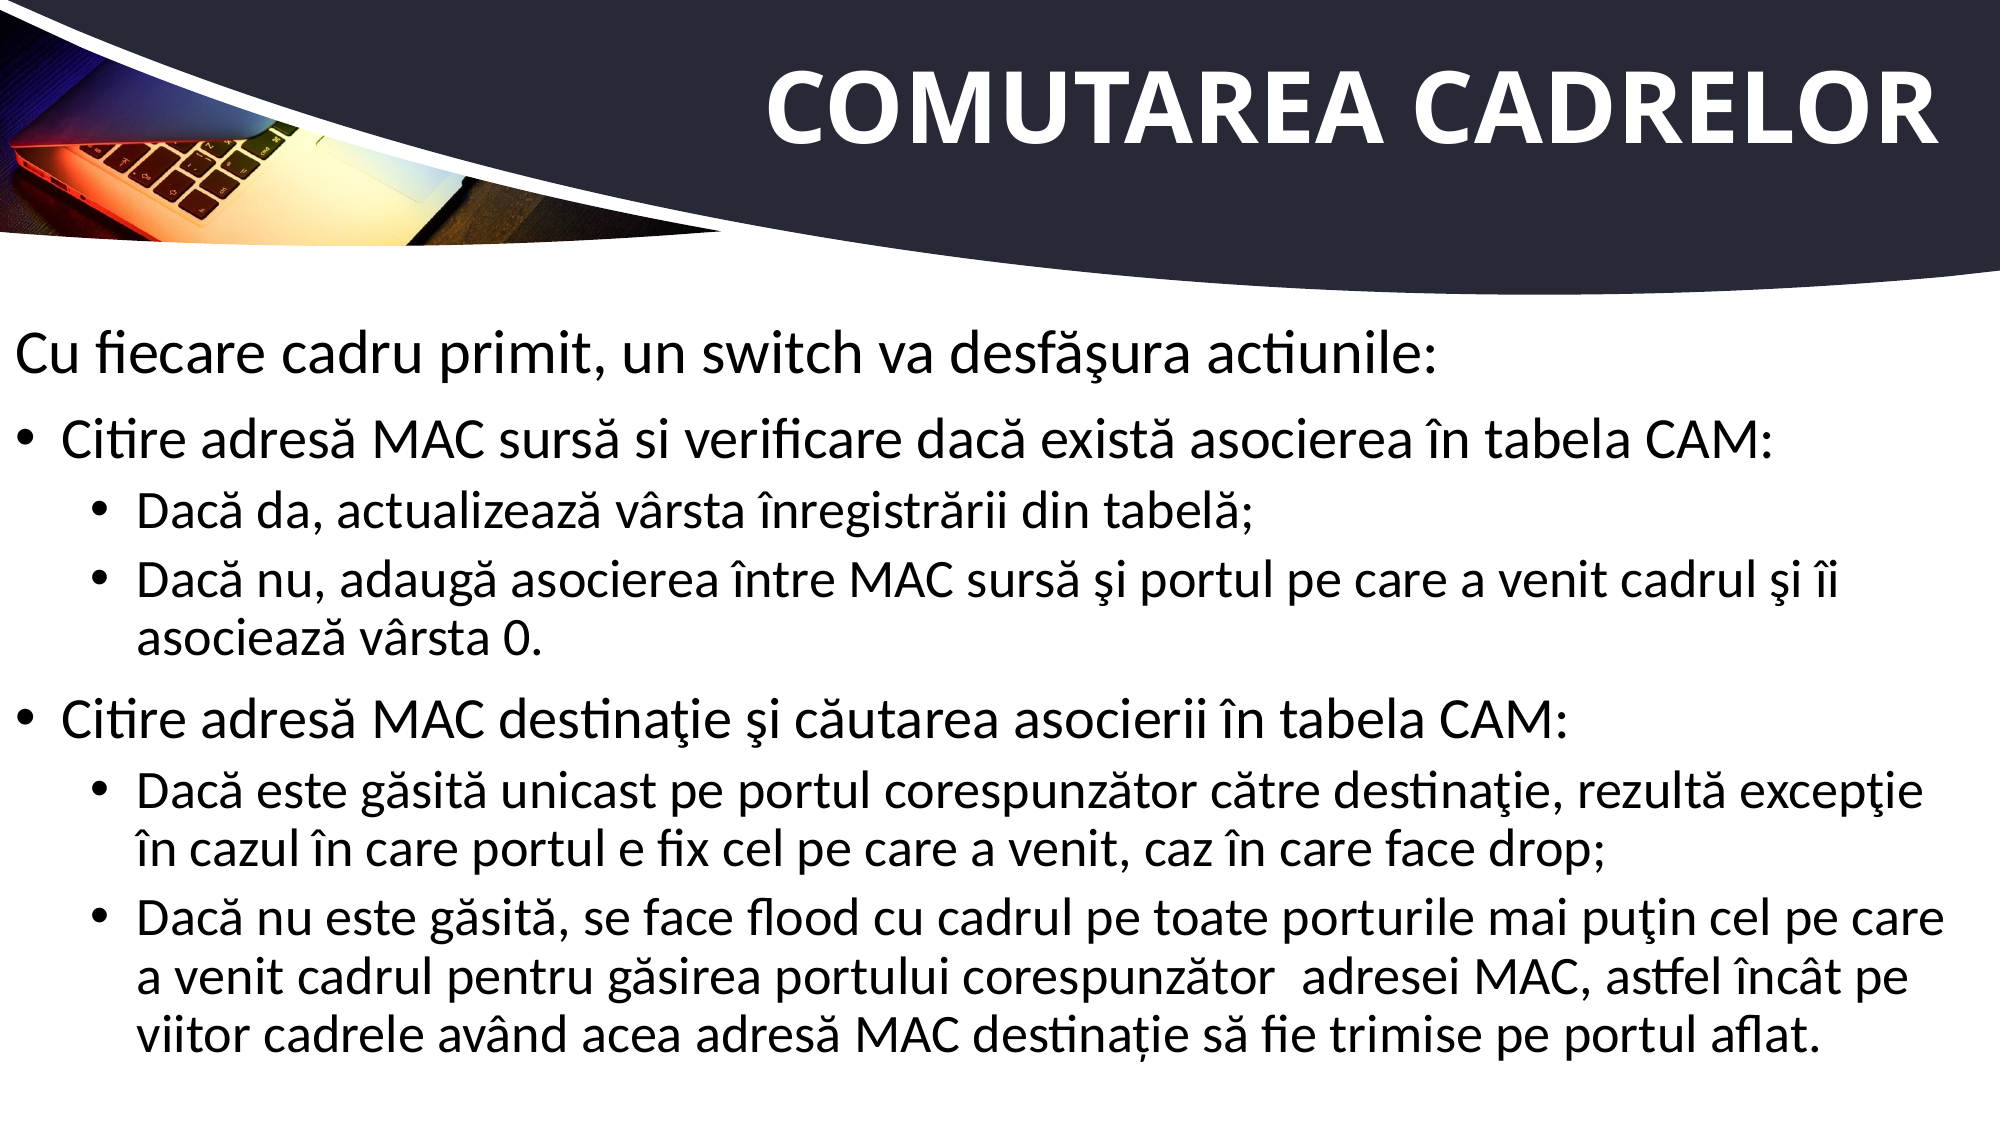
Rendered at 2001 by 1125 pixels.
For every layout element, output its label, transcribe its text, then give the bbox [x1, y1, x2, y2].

picture [0, 9, 722, 247]
text_box Cu fiecare cadru primit, un switch va desfăşura actiunile: Citire adresă MAC sursă si verificare dacă există asocierea în tabela CAM: Dacă da, actualizează vârsta înregistrării din tabelă; Dacă nu, adaugă asocierea între MAC sursă şi portul pe care a venit cadrul şi îi asociează vârsta 0. Citire adresă MAC destinaţie şi căutarea asocierii în tabela CAM: Dacă este găsită unicast pe portul corespunzător către destinaţie, rezultă excepţie în cazul în care portul e fix cel pe care a venit, caz în care face drop; Dacă nu este găsită, se face flood cu cadrul pe toate porturile mai puţin cel pe care a venit cadrul pentru găsirea portului corespunzător adresei MAC, astfel încât pe viitor cadrele având acea adresă MAC destinație să fie trimise pe portul aflat. [0, 312, 1967, 1125]
title Comutarea cadrelor [137, 2, 2000, 220]
